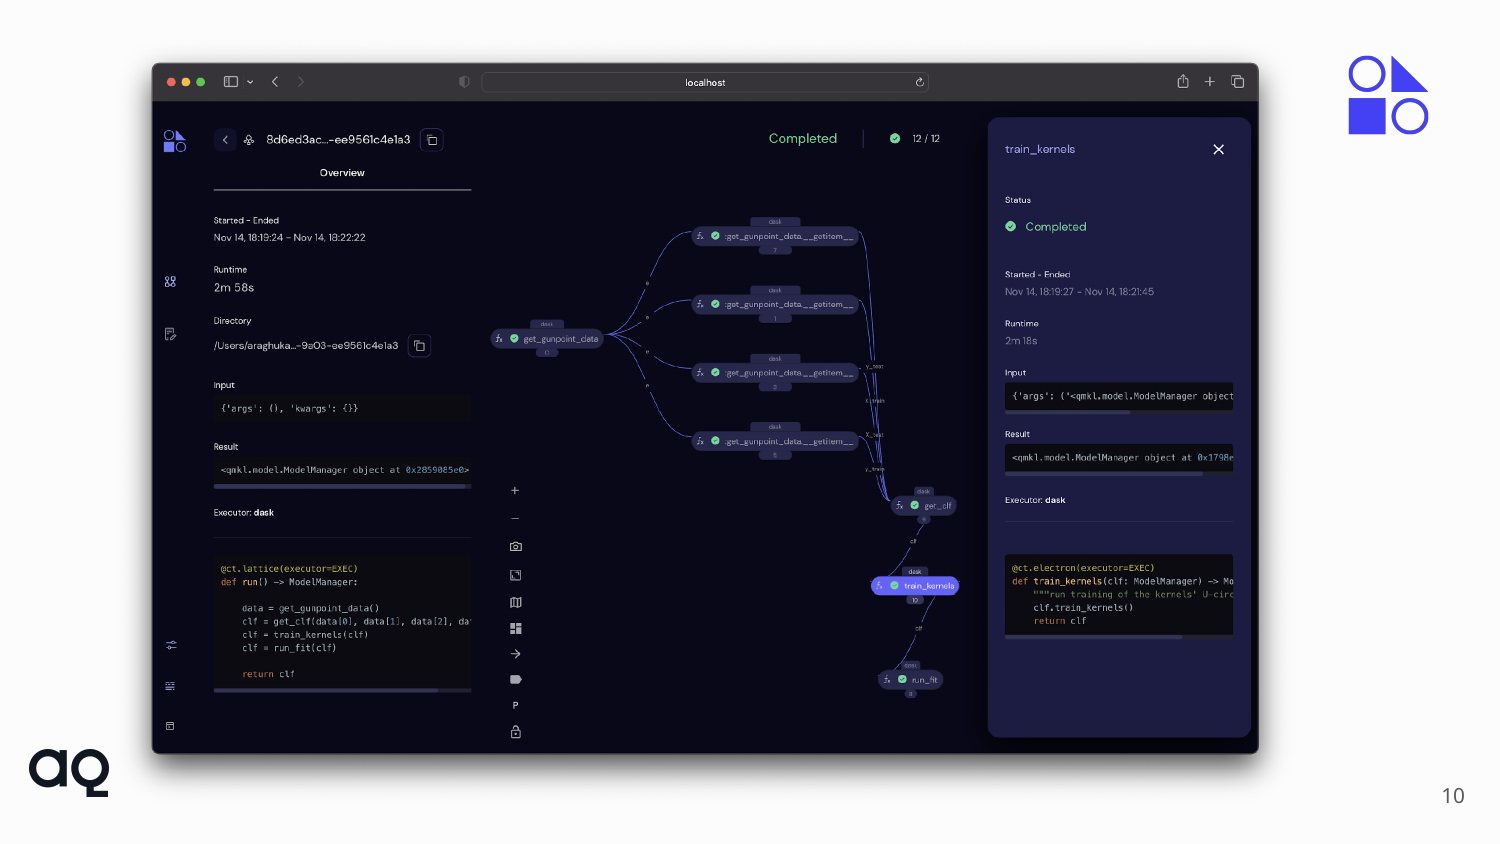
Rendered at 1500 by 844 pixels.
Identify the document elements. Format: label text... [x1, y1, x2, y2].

picture [29, 749, 109, 797]
slide_number ‹#› [1389, 764, 1480, 830]
picture [1348, 55, 1429, 135]
picture [110, 35, 1299, 808]
